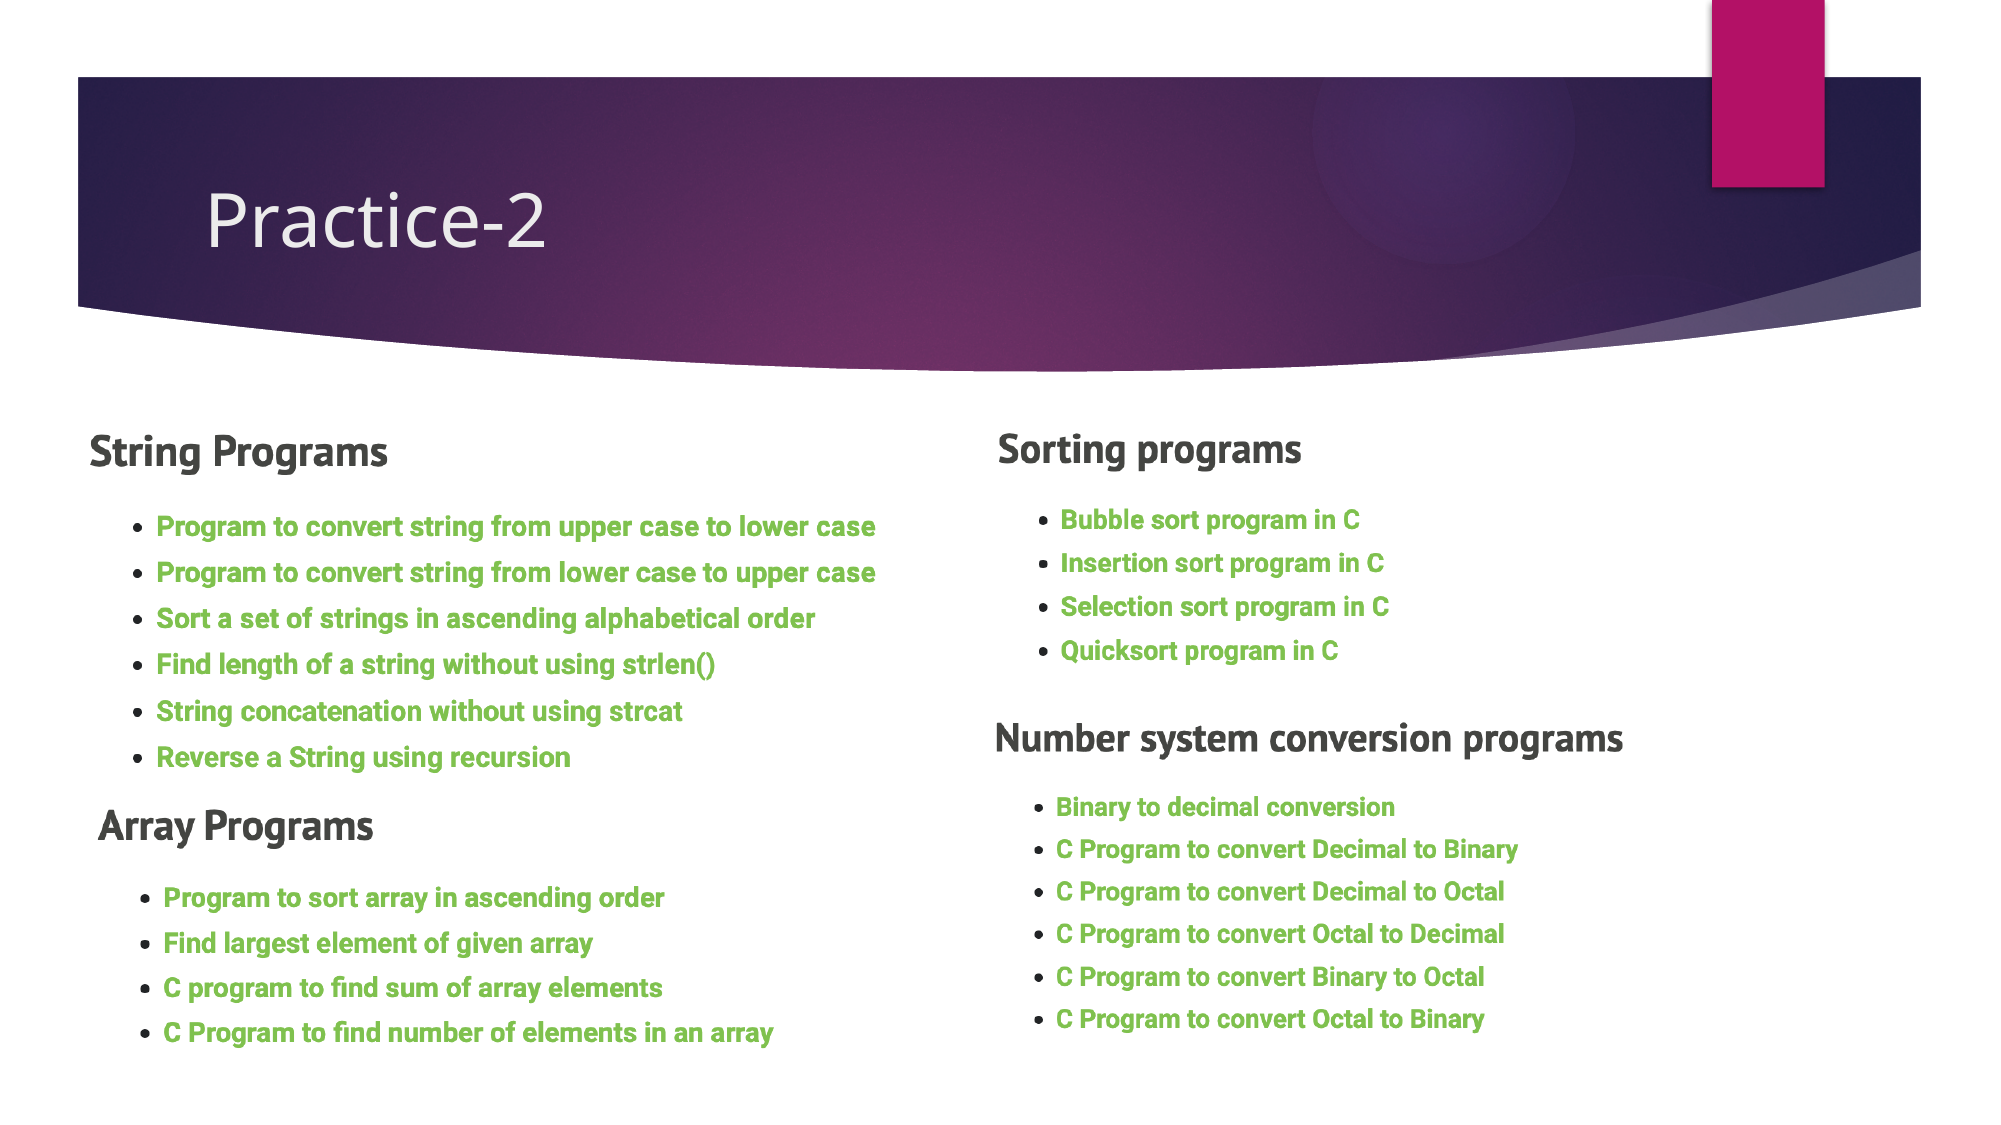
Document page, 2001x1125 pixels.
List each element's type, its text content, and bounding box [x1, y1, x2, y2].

picture [985, 423, 1415, 672]
title Practice-2 [189, 159, 1627, 276]
picture [985, 705, 1646, 1046]
picture [73, 418, 894, 1062]
